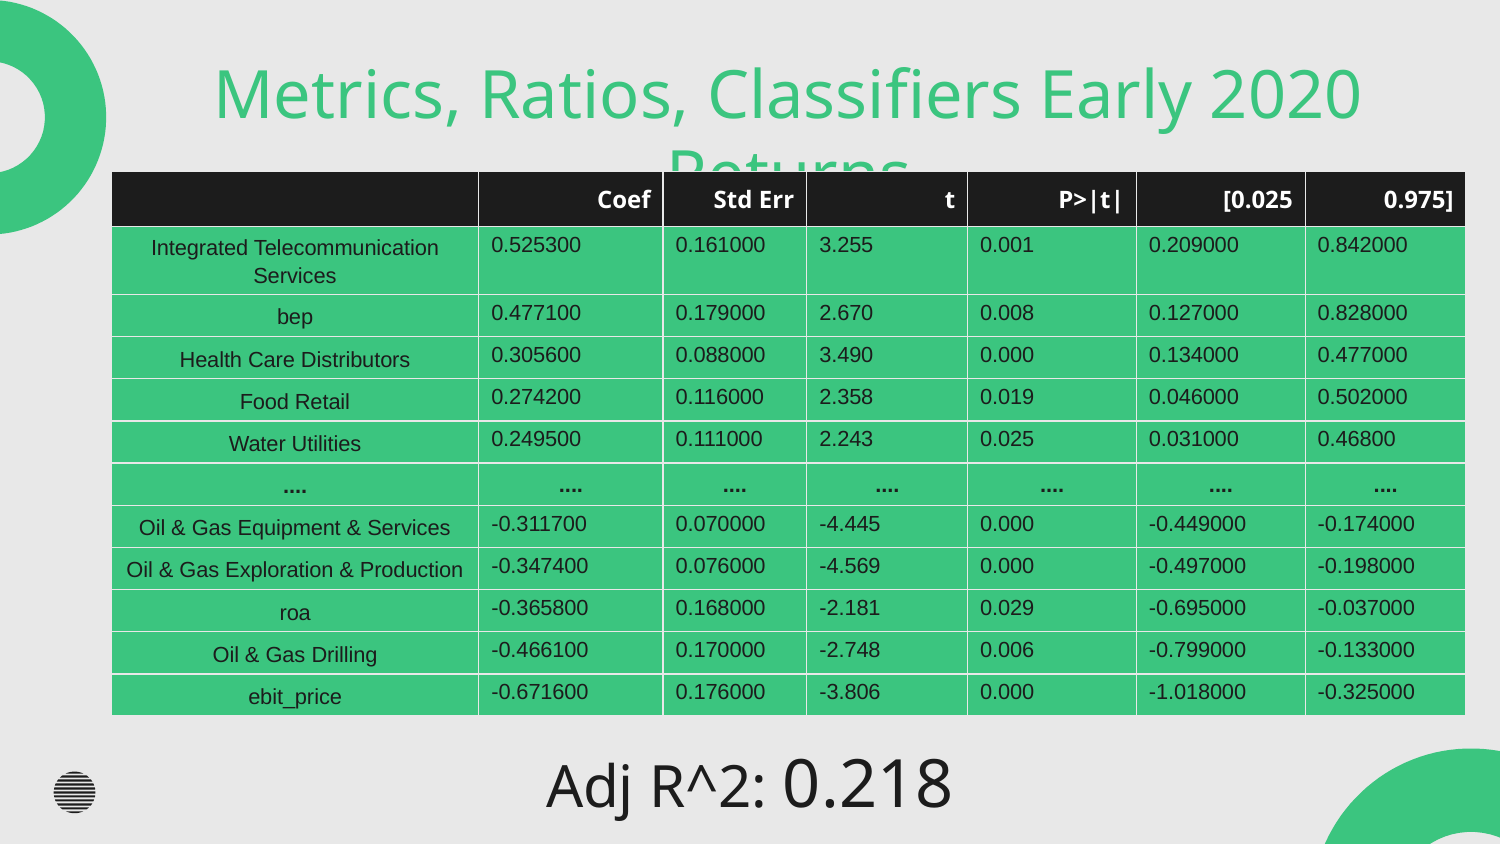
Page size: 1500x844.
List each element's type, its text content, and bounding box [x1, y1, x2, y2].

table_cell .... [1137, 464, 1305, 505]
table_cell 0.070000 [664, 506, 806, 547]
table_header Std Err [664, 172, 806, 226]
table_cell .... [112, 464, 478, 505]
table_cell 0.008 [968, 295, 1136, 336]
table_cell 2.358 [807, 379, 967, 420]
table_header [0.025 [1137, 172, 1305, 226]
table_cell -0.133000 [1306, 632, 1465, 673]
table_cell 0.170000 [664, 632, 806, 673]
table_cell -0.671600 [479, 675, 662, 715]
table_cell 0.000 [968, 337, 1136, 378]
table_cell 0.001 [968, 227, 1136, 294]
table_cell -2.748 [807, 632, 967, 673]
table_cell 0.249500 [479, 422, 662, 462]
table_cell Food Retail [112, 379, 478, 420]
table_cell 0.842000 [1306, 227, 1465, 294]
table_header t [807, 172, 967, 226]
table_cell 0.274200 [479, 379, 662, 420]
table_cell -0.325000 [1306, 675, 1465, 715]
table_cell ebit_price [112, 675, 478, 715]
table_cell 0.116000 [664, 379, 806, 420]
table_header 0.975] [1306, 172, 1465, 226]
table_cell .... [807, 464, 967, 505]
table_cell 2.243 [807, 422, 967, 462]
table_cell 3.255 [807, 227, 967, 294]
table_cell 0.019 [968, 379, 1136, 420]
table_cell -4.445 [807, 506, 967, 547]
table_cell 0.46800 [1306, 422, 1465, 462]
table_cell 0.161000 [664, 227, 806, 294]
title Adj R^2: 0.218 [418, 726, 1082, 821]
table_header [112, 172, 478, 226]
table_cell 0.046000 [1137, 379, 1305, 420]
table_cell -2.181 [807, 590, 967, 631]
table_cell 2.670 [807, 295, 967, 336]
table_cell -4.569 [807, 548, 967, 589]
table_cell roa [112, 590, 478, 631]
table_cell 0.305600 [479, 337, 662, 378]
table_cell 0.006 [968, 632, 1136, 673]
table_cell 0.828000 [1306, 295, 1465, 336]
table_cell -0.347400 [479, 548, 662, 589]
table_header P>|t| [968, 172, 1136, 226]
table_header Coef [479, 172, 662, 226]
table_cell -1.018000 [1137, 675, 1305, 715]
table_cell 0.031000 [1137, 422, 1305, 462]
table_cell .... [664, 464, 806, 505]
table_cell Oil & Gas Drilling [112, 632, 478, 673]
table_cell 0.029 [968, 590, 1136, 631]
table_cell 0.000 [968, 506, 1136, 547]
table_cell 0.477000 [1306, 337, 1465, 378]
table_cell 3.490 [807, 337, 967, 378]
table_cell -0.695000 [1137, 590, 1305, 631]
table_cell 0.477100 [479, 295, 662, 336]
table_cell .... [968, 464, 1136, 505]
table_cell 0.088000 [664, 337, 806, 378]
table_cell -3.806 [807, 675, 967, 715]
table_cell 0.209000 [1137, 227, 1305, 294]
table_cell -0.174000 [1306, 506, 1465, 547]
table_cell .... [1306, 464, 1465, 505]
table_cell Oil & Gas Exploration & Production [112, 548, 478, 589]
table_cell Integrated Telecommunication Services [112, 227, 478, 294]
table_cell 0.000 [968, 548, 1136, 589]
title Metrics, Ratios, Classifiers Early 2020 Returns [106, 36, 1472, 131]
table_cell -0.365800 [479, 590, 662, 631]
table_cell -0.198000 [1306, 548, 1465, 589]
table_cell Water Utilities [112, 422, 478, 462]
table_cell -0.799000 [1137, 632, 1305, 673]
table_cell Oil & Gas Equipment & Services [112, 506, 478, 547]
table_cell 0.076000 [664, 548, 806, 589]
table_cell -0.497000 [1137, 548, 1305, 589]
table_cell 0.025 [968, 422, 1136, 462]
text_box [53, 771, 96, 814]
table_cell .... [479, 464, 662, 505]
table_cell 0.127000 [1137, 295, 1305, 336]
table_cell bep [112, 295, 478, 336]
table_cell 0.000 [968, 675, 1136, 715]
table_cell 0.502000 [1306, 379, 1465, 420]
table_cell 0.525300 [479, 227, 662, 294]
table_cell -0.037000 [1306, 590, 1465, 631]
table_cell 0.168000 [664, 590, 806, 631]
table_cell Health Care Distributors [112, 337, 478, 378]
table_cell -0.311700 [479, 506, 662, 547]
table_cell -0.449000 [1137, 506, 1305, 547]
table_cell -0.466100 [479, 632, 662, 673]
table_cell 0.134000 [1137, 337, 1305, 378]
table_cell 0.111000 [664, 422, 806, 462]
table_cell 0.179000 [664, 295, 806, 336]
table_cell 0.176000 [664, 675, 806, 715]
